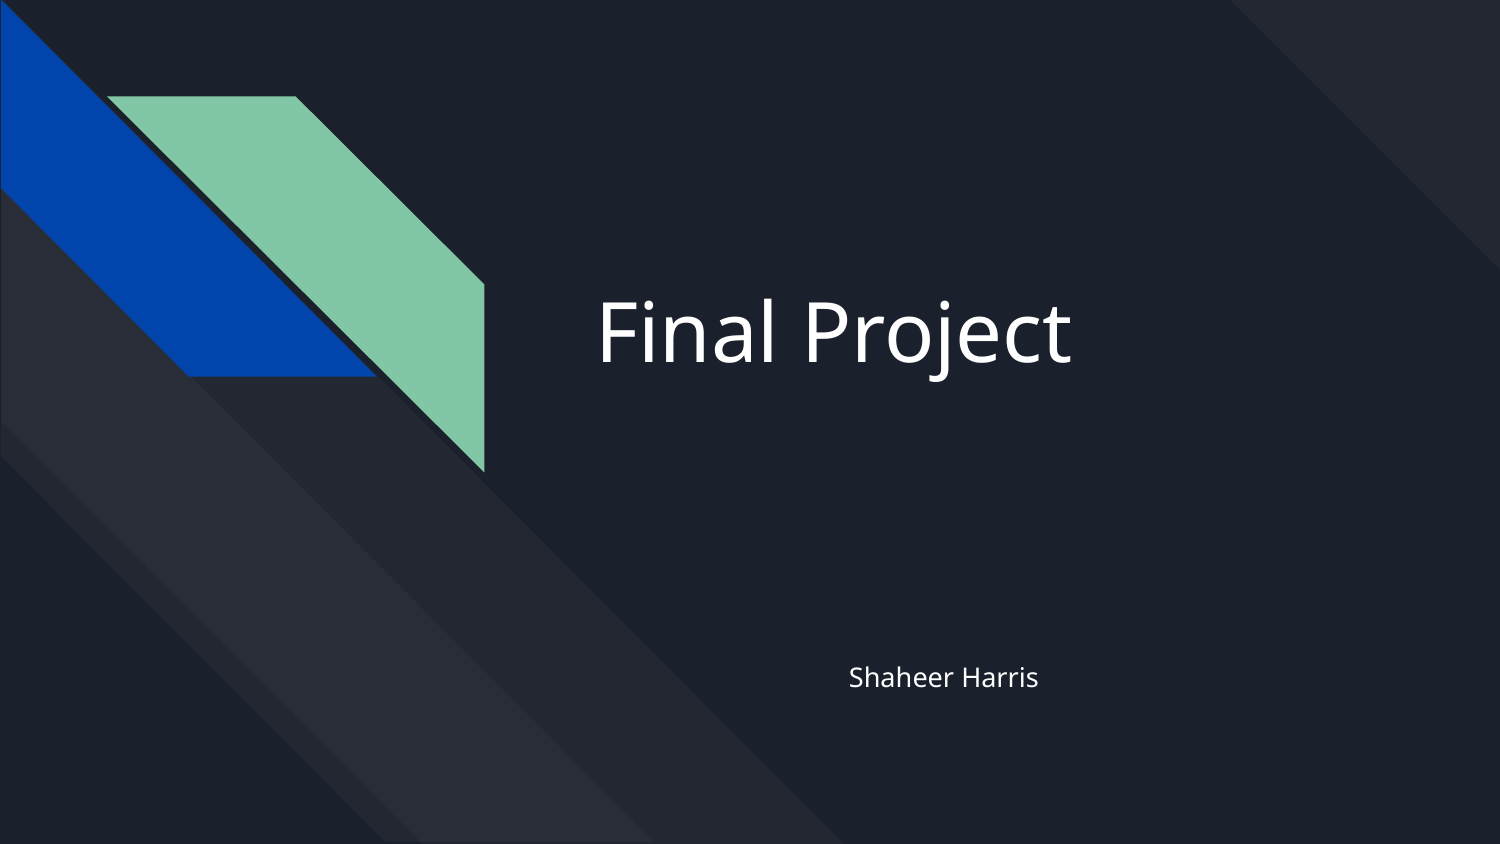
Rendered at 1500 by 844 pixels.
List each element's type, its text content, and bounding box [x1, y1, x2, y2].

subtitle Shaheer Harris [833, 643, 1404, 727]
title Final Project [580, 258, 1404, 518]
